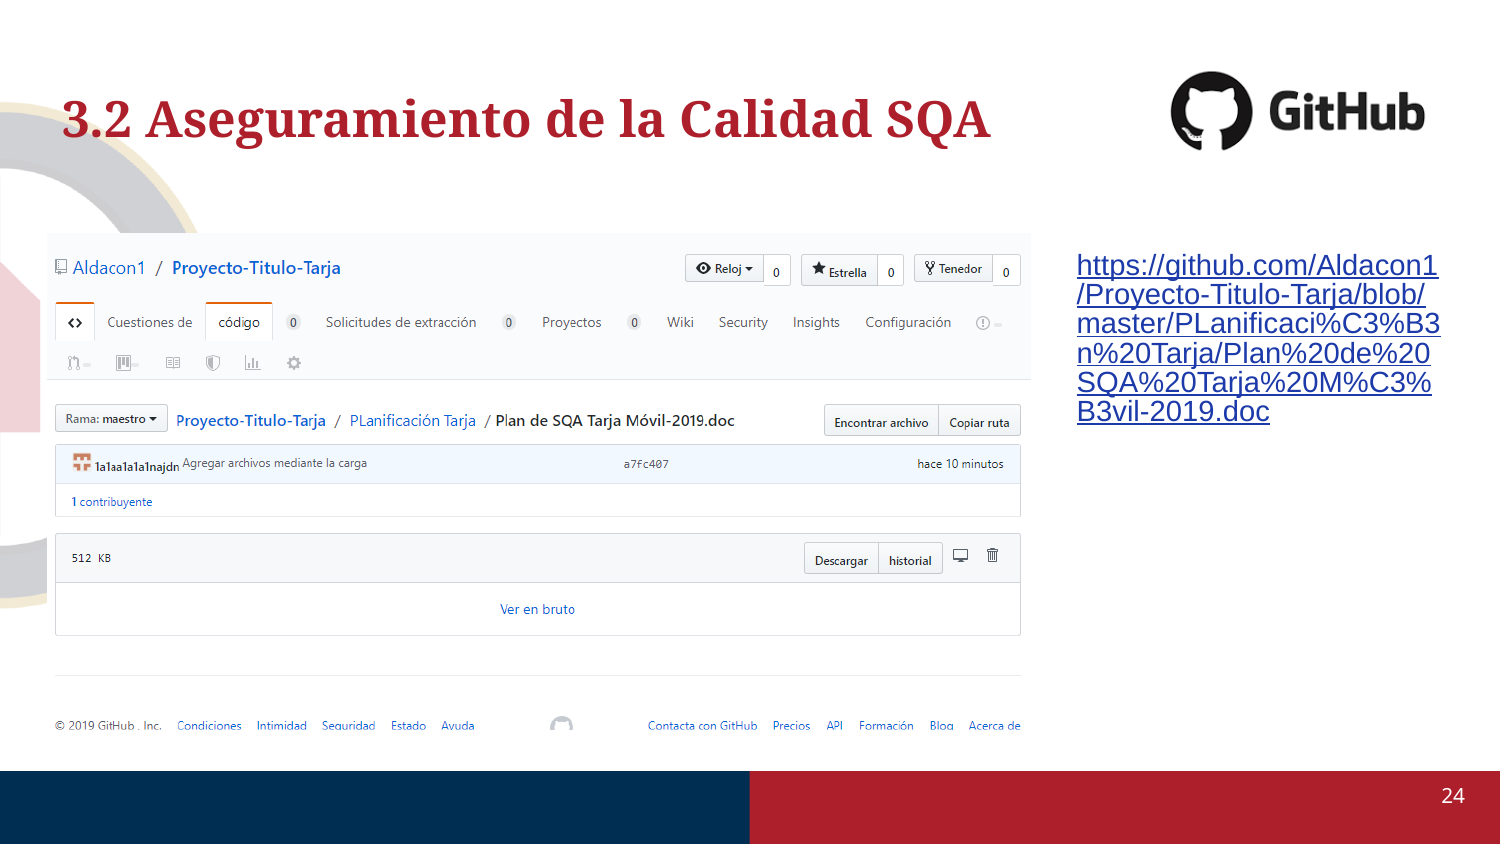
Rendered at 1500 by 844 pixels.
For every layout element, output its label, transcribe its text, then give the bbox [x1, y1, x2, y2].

picture [0, 97, 1031, 731]
text_box https://github.com/Aldacon1/Proyecto-Titulo-Tarja/blob/master/PLanificaci%C3%B3n%20Tarja/Plan%20de%20SQA%20Tarja%20M%C3%B3vil-2019.doc [1061, 239, 1460, 289]
picture [0, 771, 1500, 844]
title 3.2 Aseguramiento de la Calidad SQA [47, 42, 1138, 163]
slide_number 24 [1389, 764, 1480, 830]
picture [1143, 26, 1453, 200]
